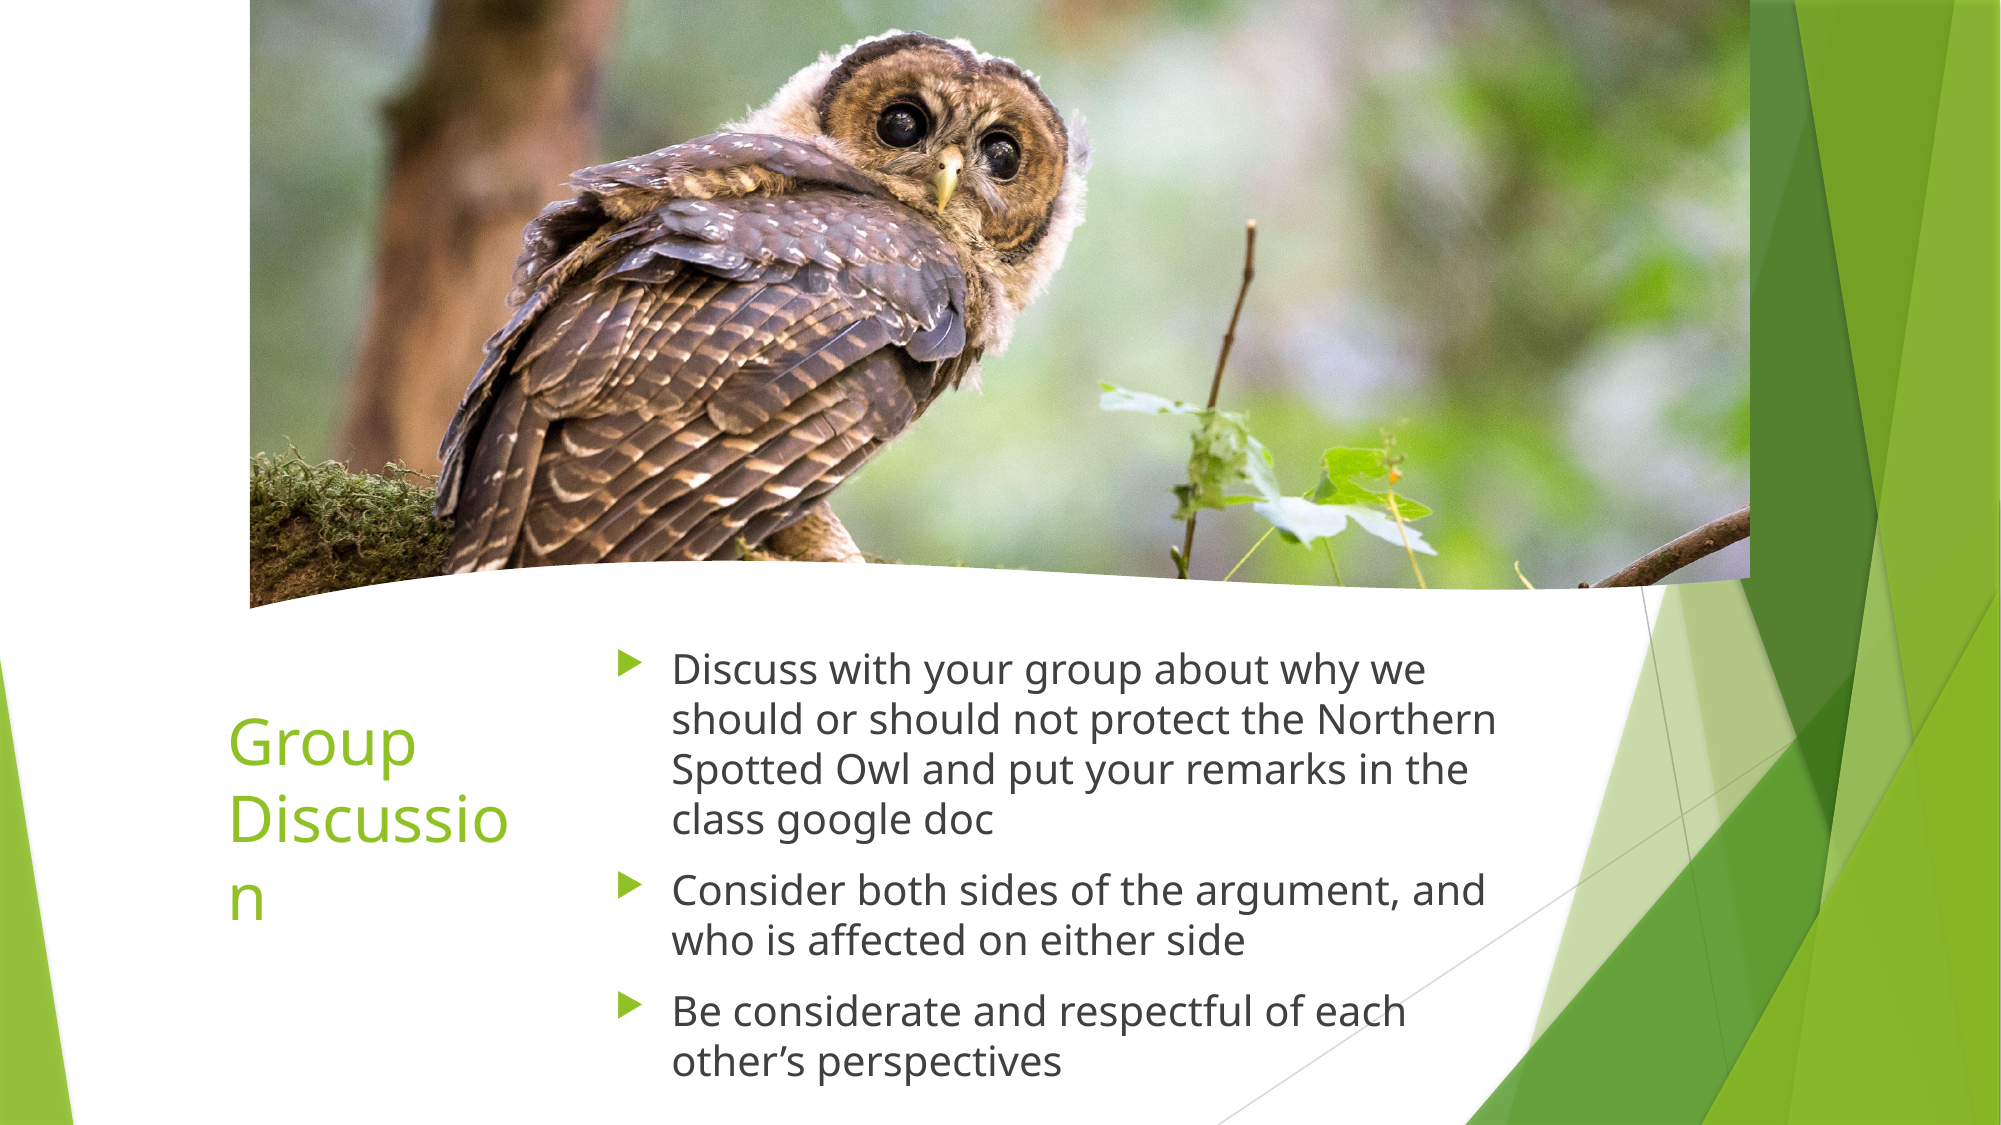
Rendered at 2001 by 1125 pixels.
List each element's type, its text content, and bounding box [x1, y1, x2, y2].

picture [249, 0, 1751, 610]
list Discuss with your group about why we should or should not protect the Northern Spotted Owl and put your remarks in the class google doc Consider both sides of the argument, and who is affected on either side Be considerate and respectful of each other’s perspectives [600, 618, 1538, 1113]
title Group Discussion [212, 615, 550, 1018]
